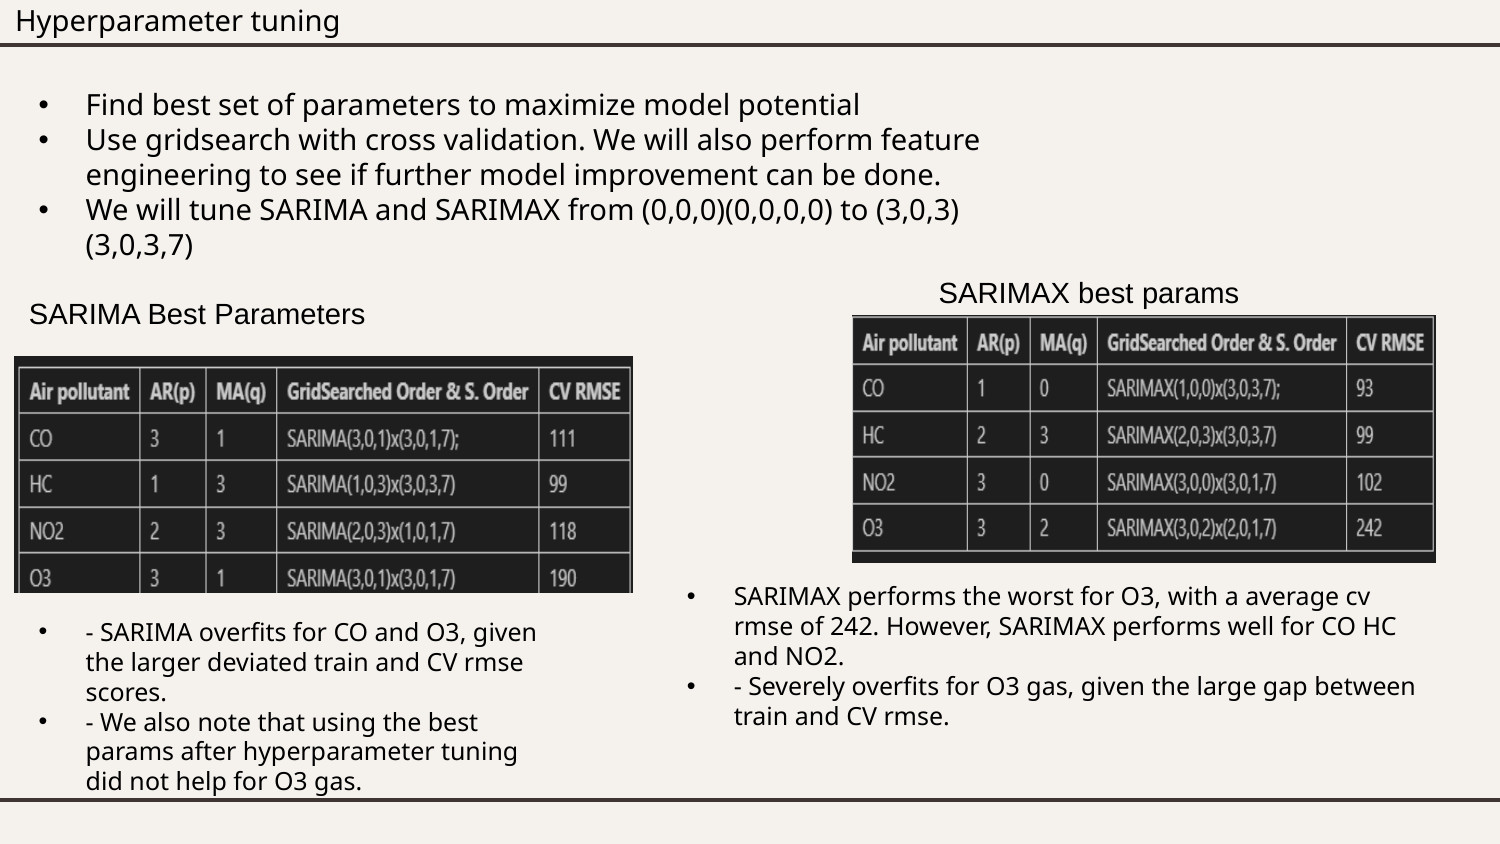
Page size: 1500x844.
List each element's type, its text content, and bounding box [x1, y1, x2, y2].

text_box SARIMAX best params [923, 266, 1261, 314]
picture [852, 315, 1436, 563]
title Hyperparameter tuning [0, 0, 1400, 56]
text_box SARIMAX performs the worst for O3, with a average cv rmse of 242. However, SARIMAX performs well for CO HC and NO2. - Severely overfits for O3 gas, given the large gap between train and CV rmse. [672, 573, 1436, 738]
picture [14, 356, 633, 593]
text_box Find best set of parameters to maximize model potential Use gridsearch with cross validation. We will also perform feature engineering to see if further model improvement can be done. We will tune SARIMA and SARIMAX from (0,0,0)(0,0,0,0) to (3,0,3)(3,0,3,7) [23, 79, 1054, 304]
text_box SARIMA Best Parameters [14, 287, 771, 338]
text_box - SARIMA overfits for CO and O3, given the larger deviated train and CV rmse scores. - We also note that using the best params after hyperparameter tuning did not help for O3 gas. [23, 608, 555, 834]
